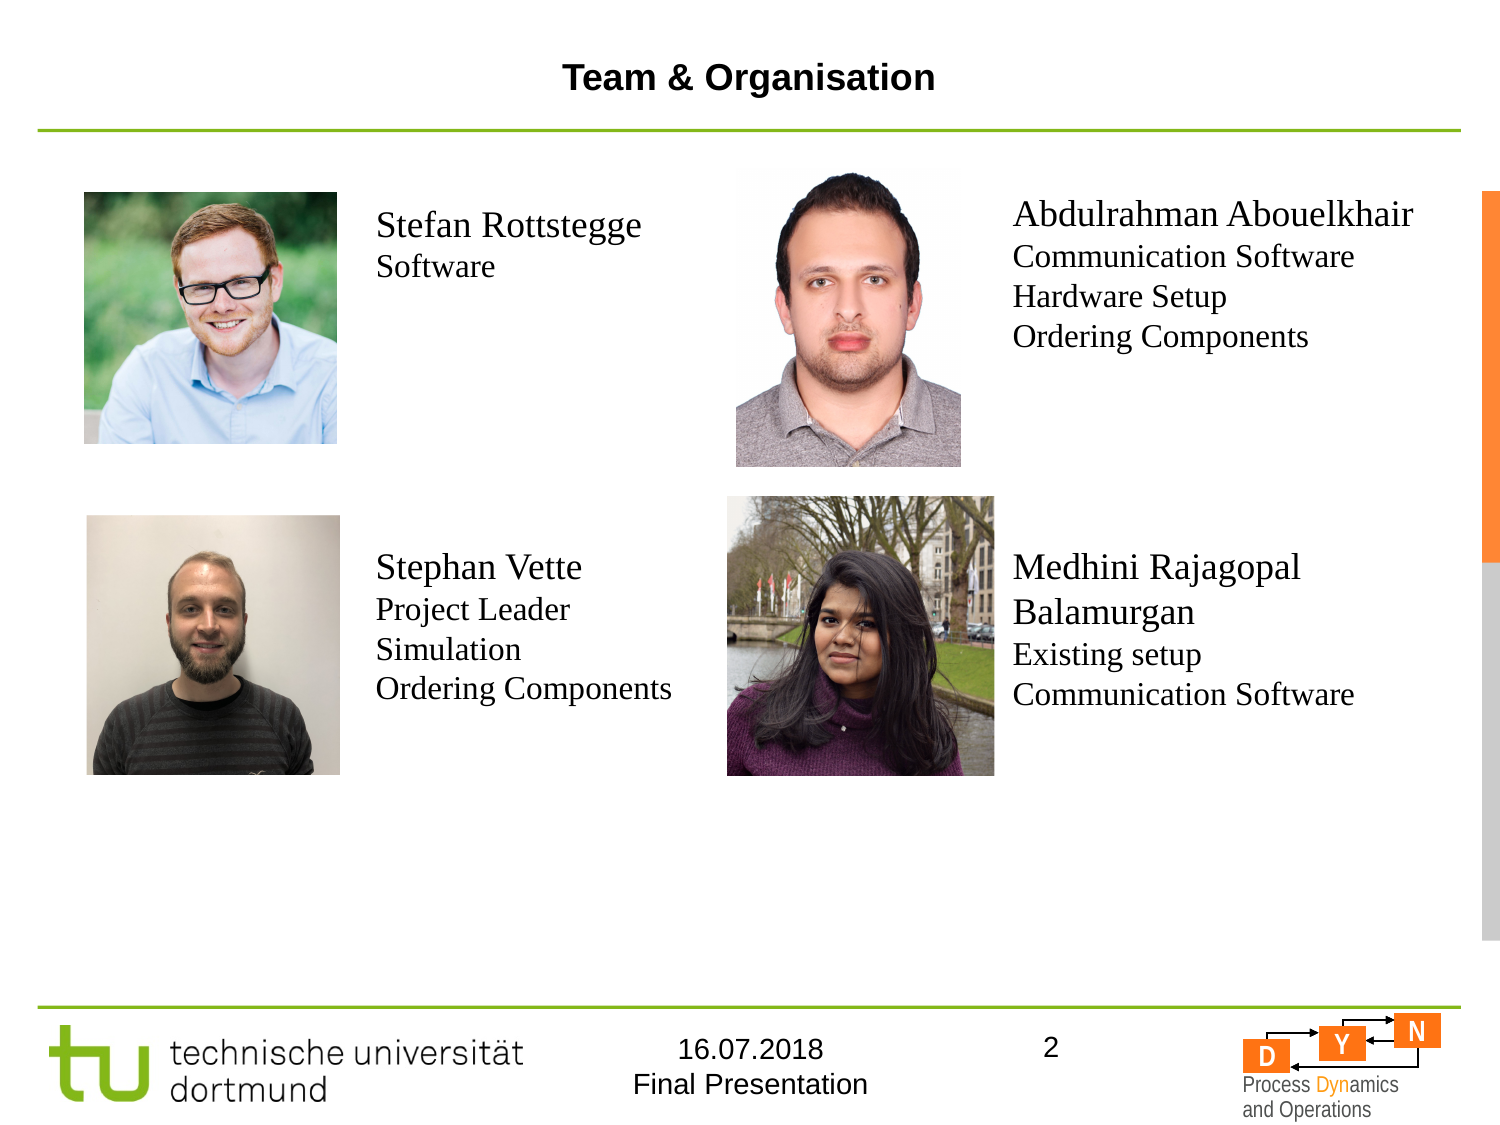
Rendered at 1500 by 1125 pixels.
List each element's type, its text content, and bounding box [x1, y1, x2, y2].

title Team & Organisation [81, 10, 1417, 141]
picture [49, 1025, 523, 1102]
picture [84, 191, 337, 444]
text_box Medhini Rajagopal Balamurgan Existing setup Communication Software [1000, 534, 1436, 720]
text_box Stefan Rottstegge Software [361, 192, 680, 292]
text_box Abdulrahman Abouelkhair Communication Software Hardware Setup Ordering Components [997, 182, 1436, 362]
picture [726, 496, 995, 776]
picture [736, 168, 961, 468]
picture [73, 508, 353, 775]
text_box Stephan Vette Project Leader Simulation Ordering Components [360, 534, 721, 714]
